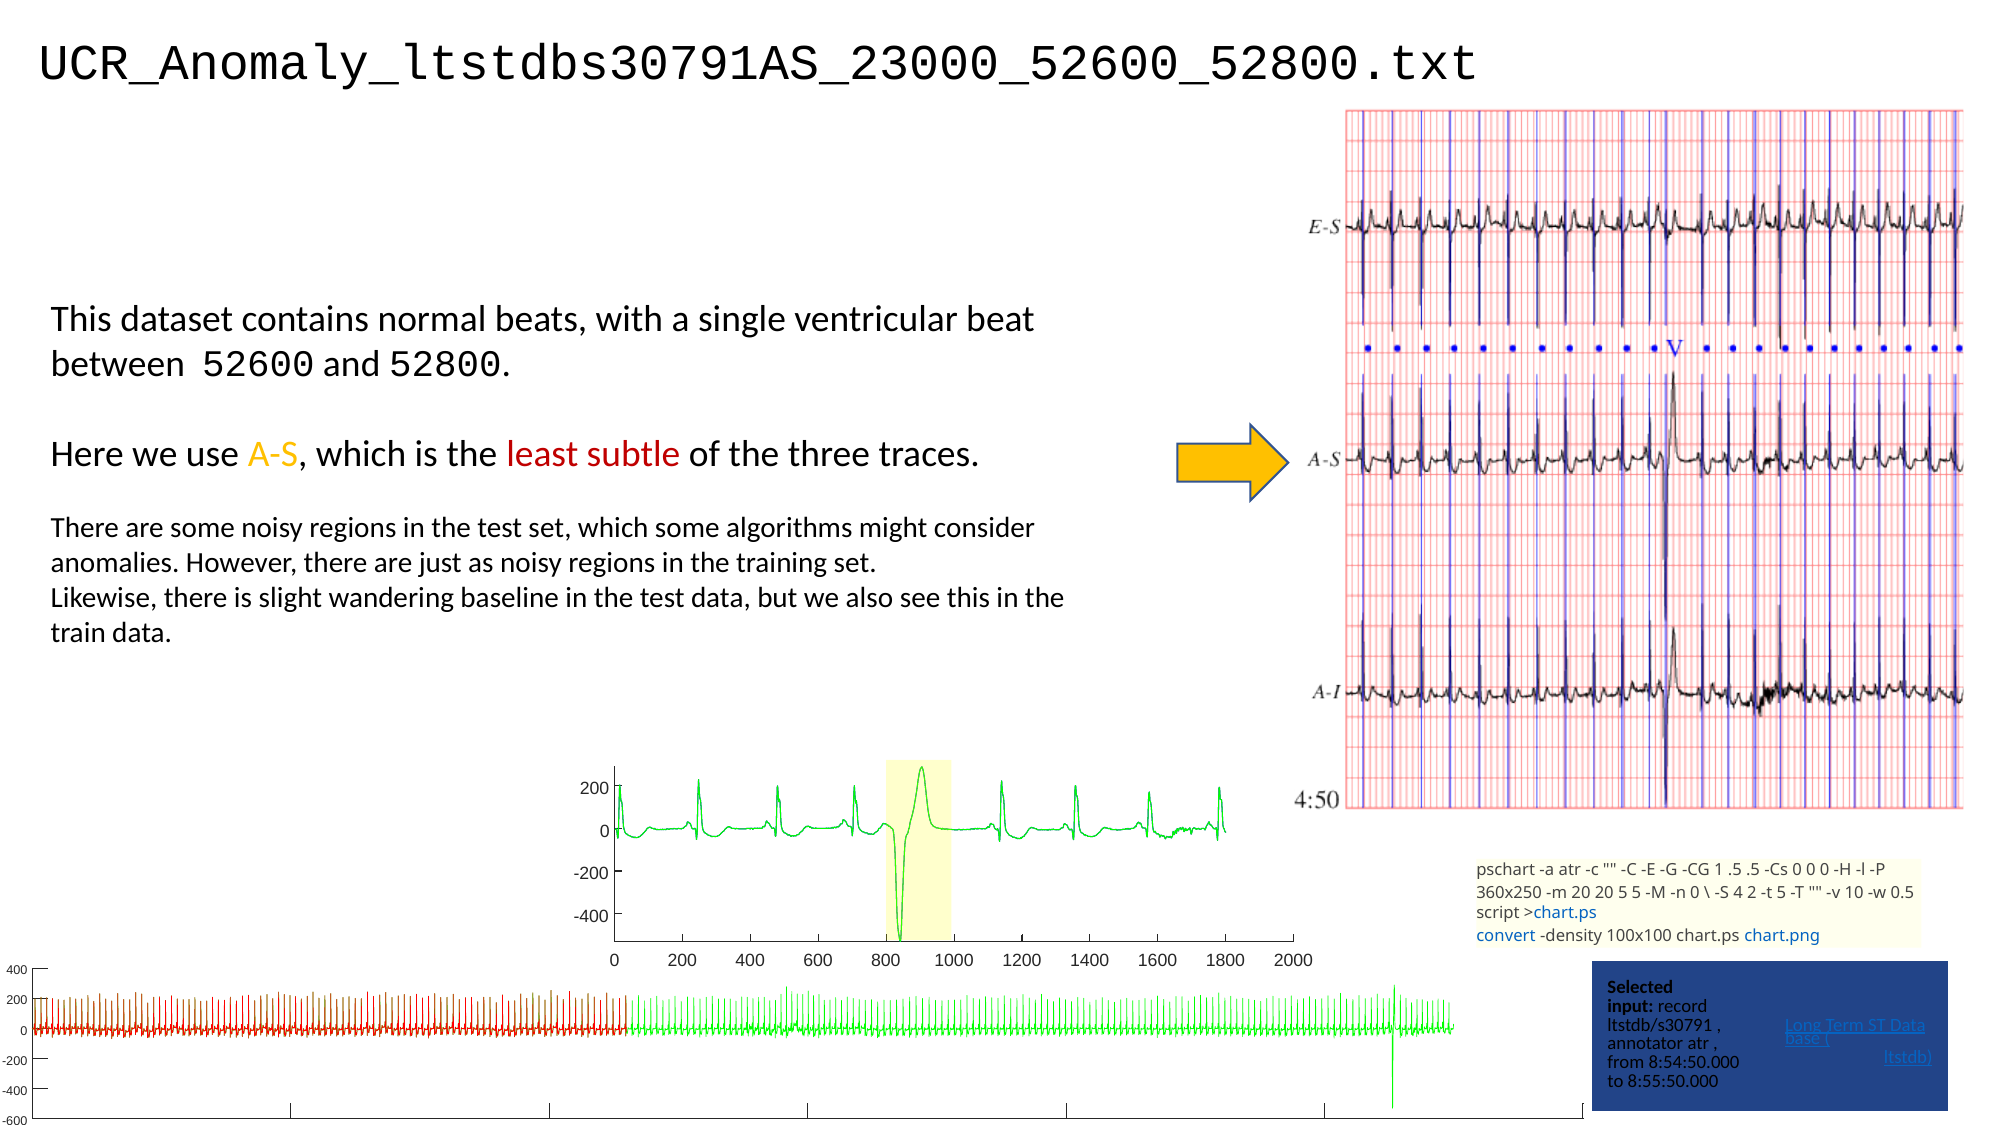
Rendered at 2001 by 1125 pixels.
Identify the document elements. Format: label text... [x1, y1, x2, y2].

text_box [1176, 442, 1193, 483]
table_header Long Term ST Database (ltstdb) [1773, 961, 1948, 1111]
picture [0, 52, 1964, 1125]
text_box UCR_Anomaly_ltstdbs30791AS_23000_52600_52800.txt [24, 22, 1593, 97]
text_box This dataset contains normal beats, with a single ventricular beat between 52600 and 52800. Here we use A-S, which is the least subtle of the three traces. There are some noisy regions in the test set, which some algorithms might consider anomalies. However, there are just as noisy regions in the training set. Likewise, there is slight wandering baseline in the test data, but we also see this in the train data. [35, 286, 1113, 656]
text_box pschart -a atr -c "" -C -E -G -CG 1 .5 .5 -Cs 0 0 0 -H -l -P 360x250 -m 20 20 5 5 -M -n 0 \ -S 4 2 -t 5 -T "" -v 10 -w 0.5 script >chart.ps convert -density 100x100 chart.ps chart.png [1476, 873, 1922, 948]
